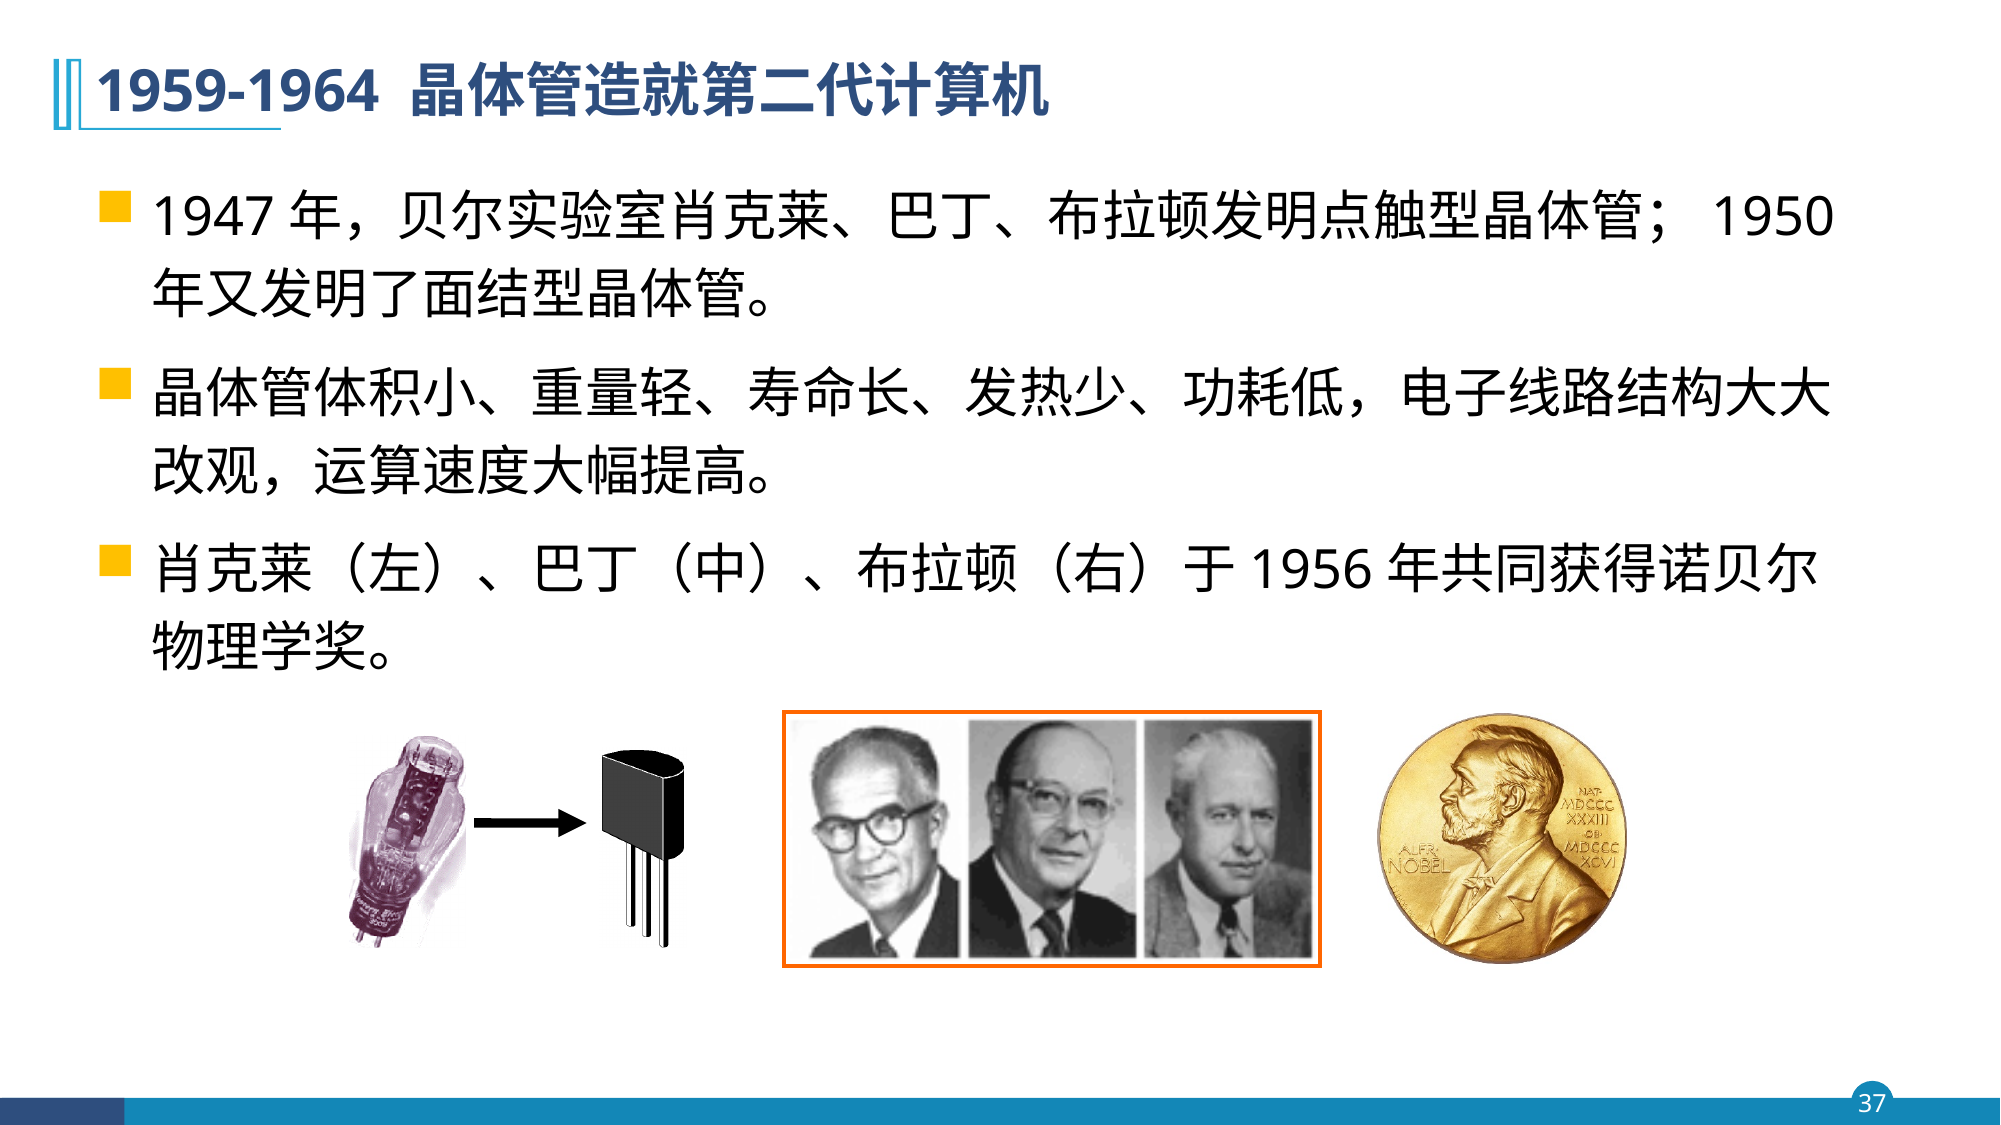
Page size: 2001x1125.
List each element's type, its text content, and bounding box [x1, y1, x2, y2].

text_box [349, 735, 687, 948]
title 1959-1964 晶体管造就第二代计算机 [80, 42, 1805, 144]
picture [786, 713, 1318, 964]
list 1947年，贝尔实验室肖克莱、巴丁、布拉顿发明点触型晶体管；1950年又发明了面结型晶体管。 晶体管体积小、重量轻、寿命长、发热少、功耗低，电子线路结构大大改观，运算速度大幅提高。 肖克莱（左）、巴丁（中）、布拉顿（右）于1956年共同获得诺贝尔物理学奖。 [80, 160, 1889, 905]
picture [1377, 713, 1627, 964]
